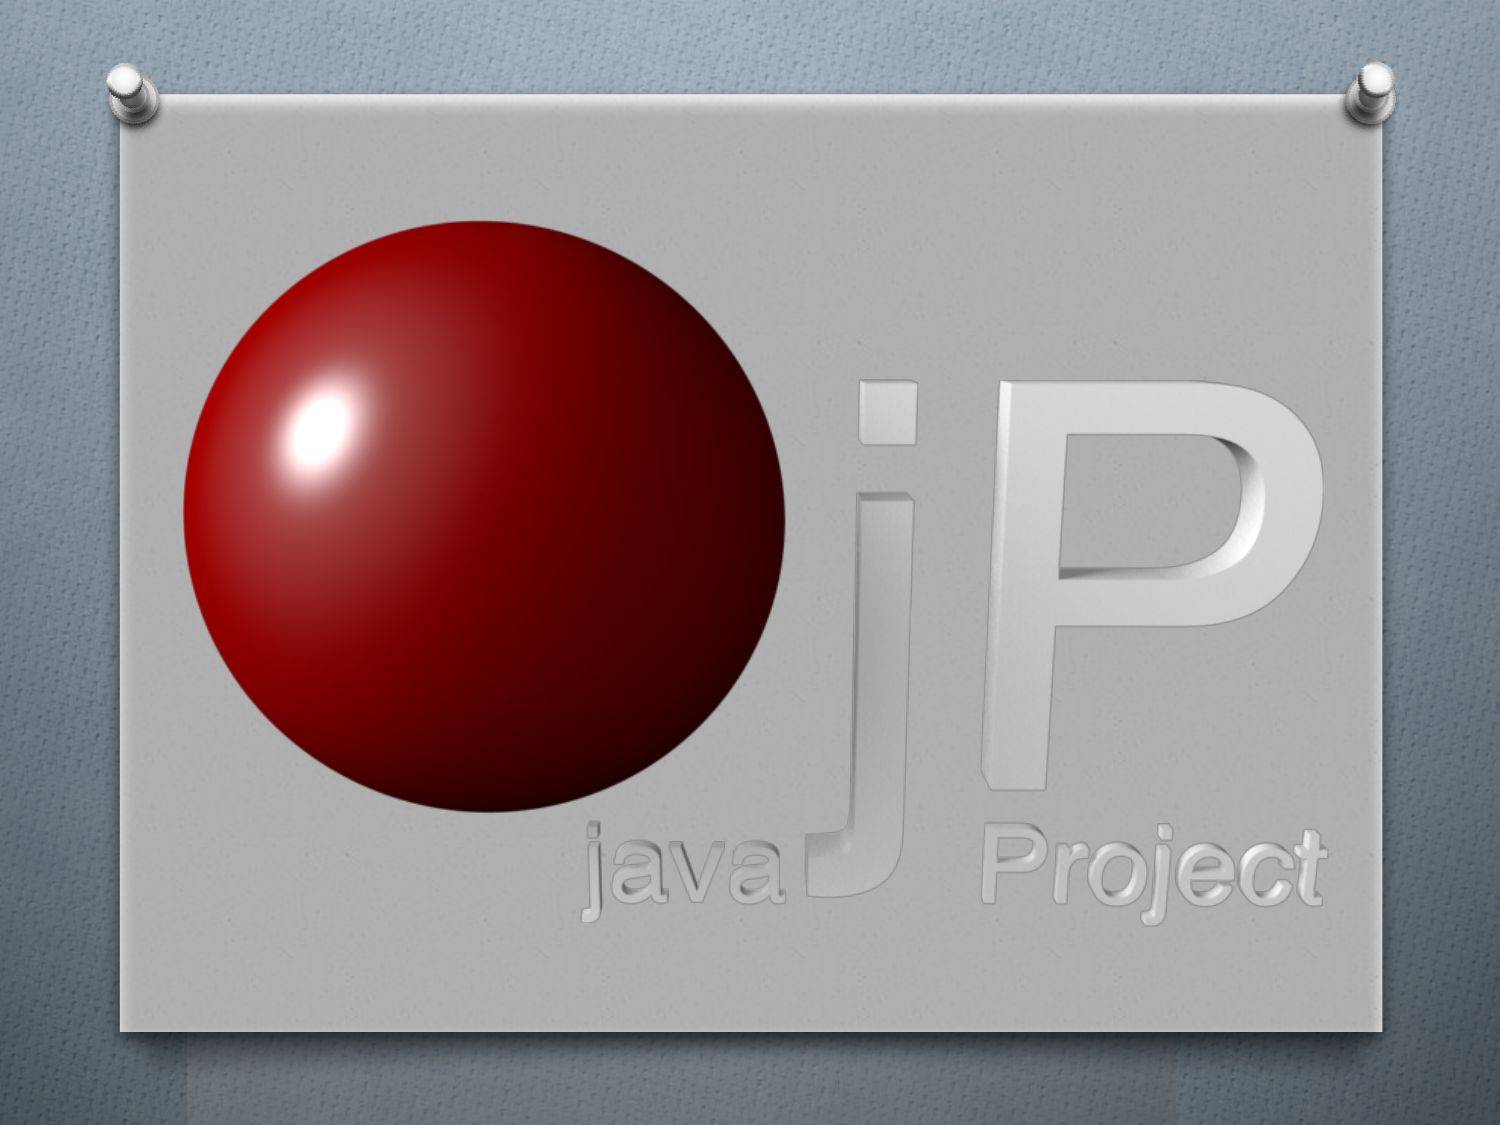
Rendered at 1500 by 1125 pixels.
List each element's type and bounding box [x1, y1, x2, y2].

picture [1317, 35, 1439, 156]
picture [182, 220, 1329, 927]
picture [75, 29, 198, 153]
